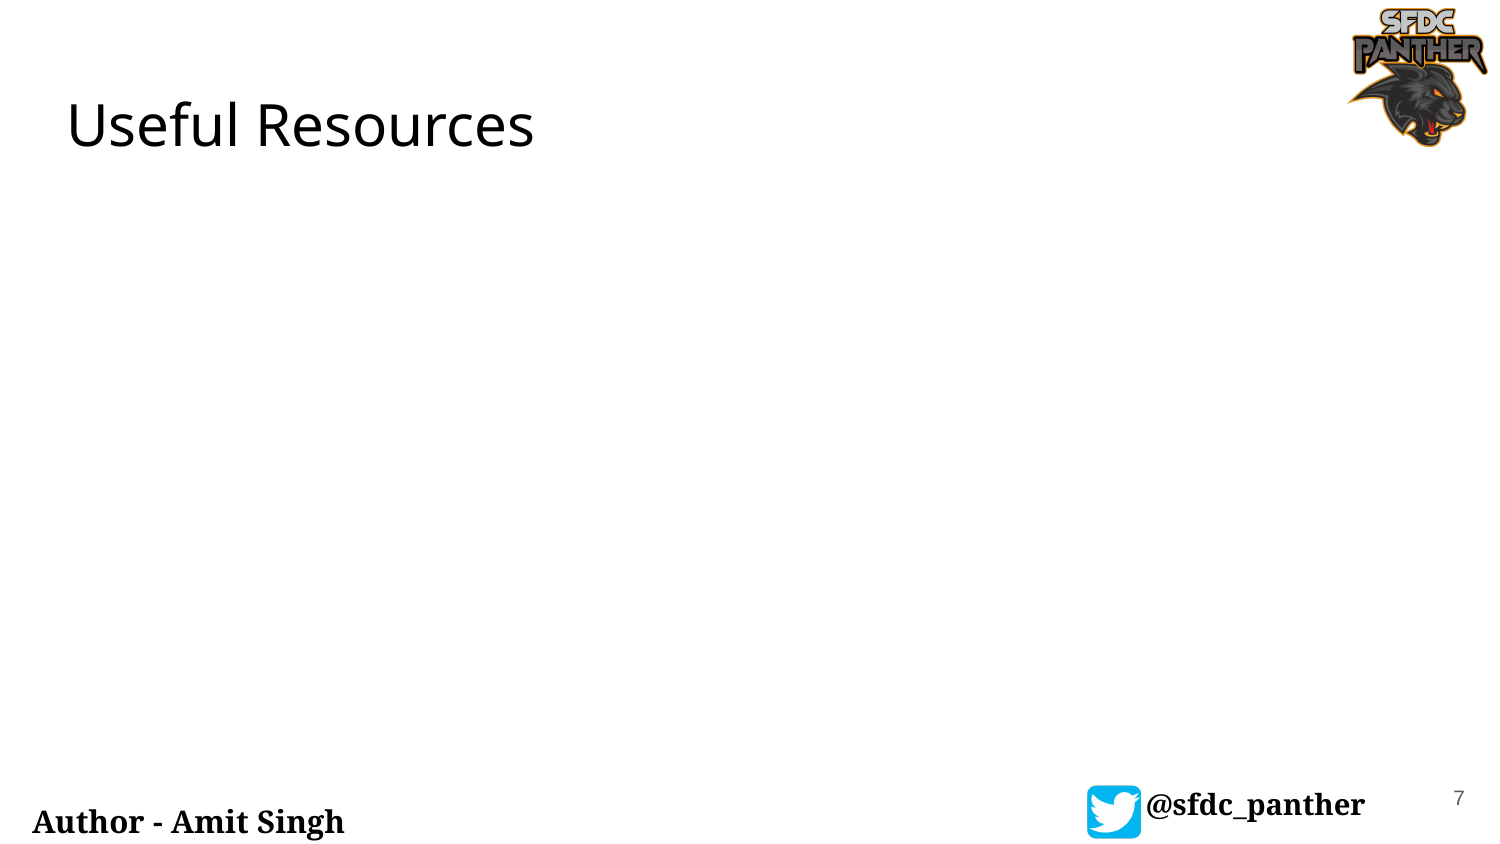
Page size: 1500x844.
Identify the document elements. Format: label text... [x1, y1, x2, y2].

title Useful Resources [51, 72, 1449, 167]
picture [1347, 8, 1488, 147]
picture [1085, 784, 1144, 842]
slide_number 7 [1389, 764, 1480, 830]
